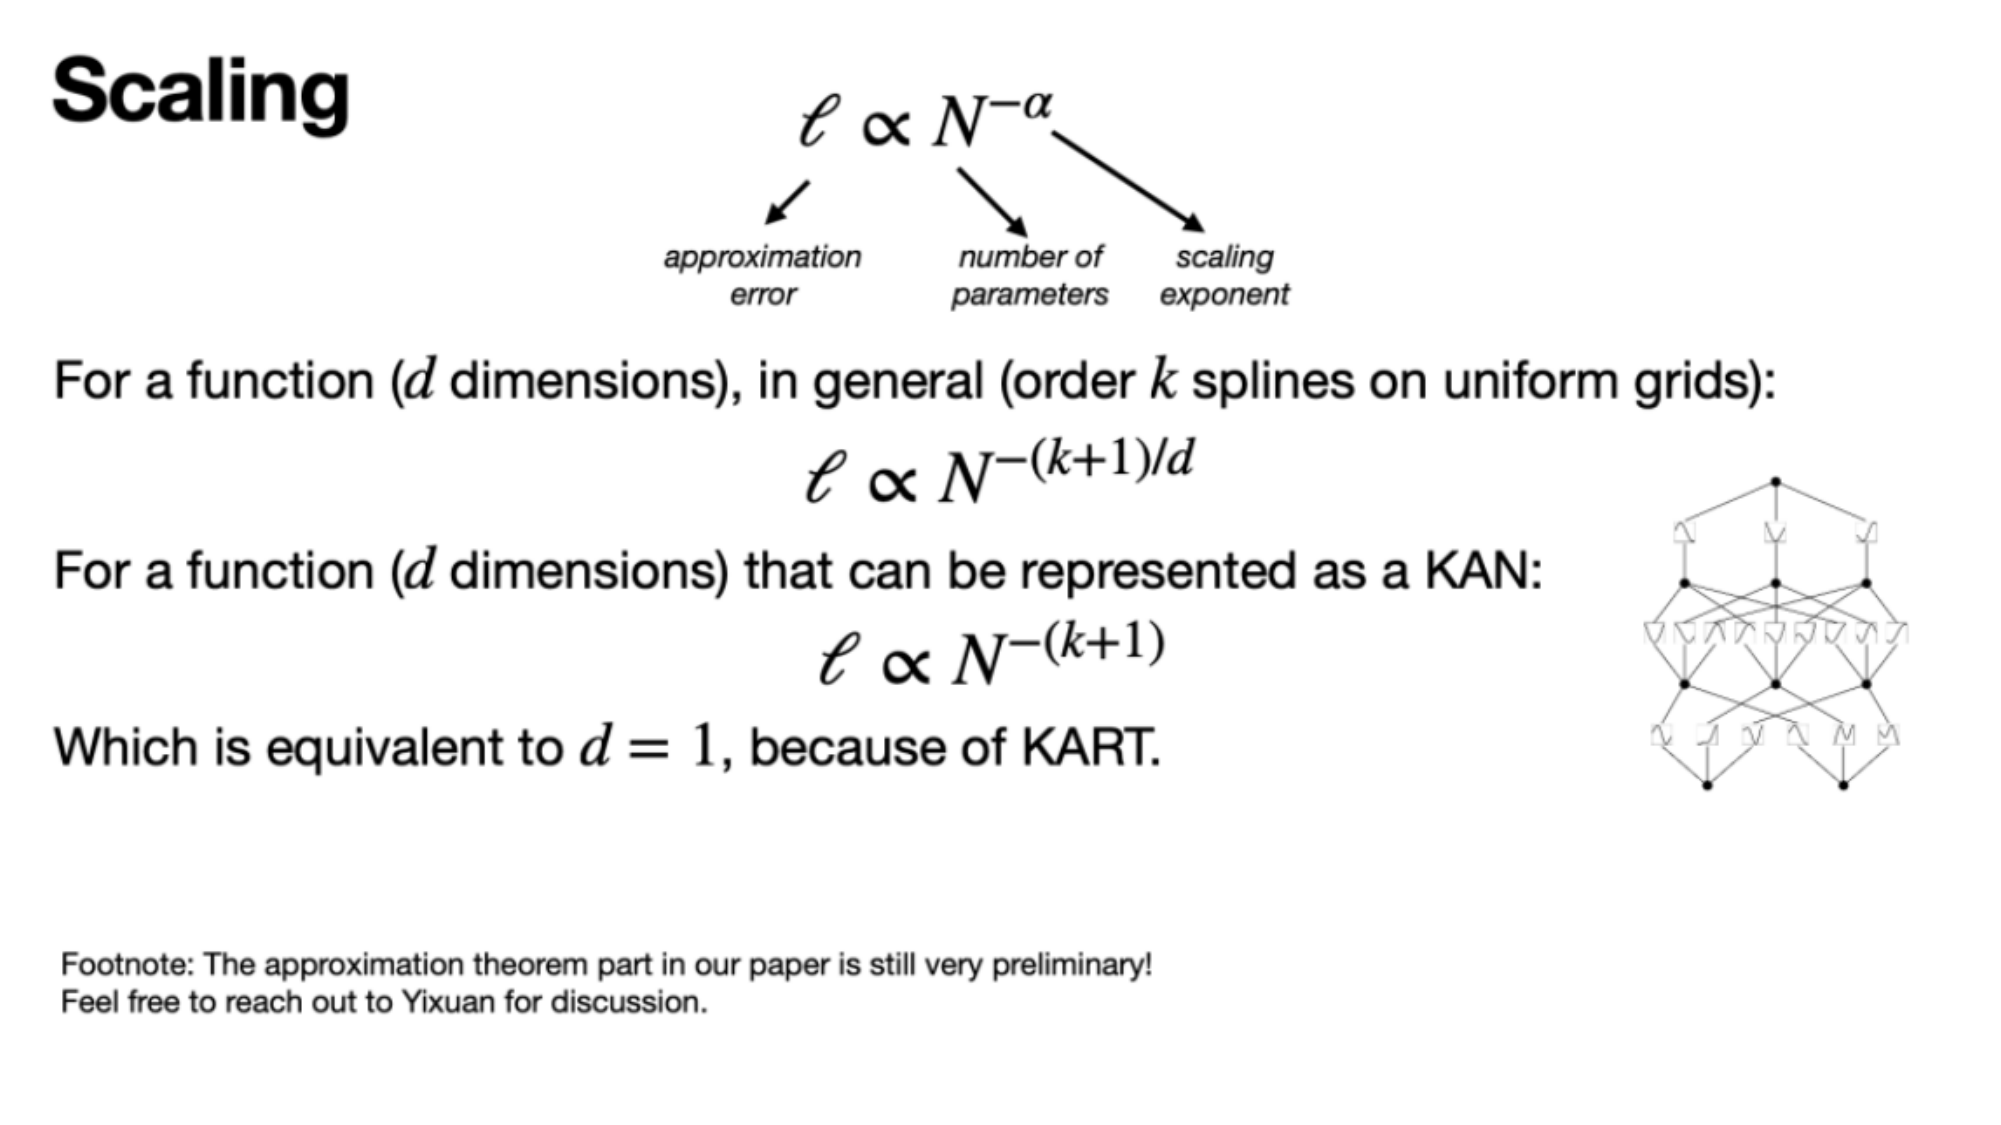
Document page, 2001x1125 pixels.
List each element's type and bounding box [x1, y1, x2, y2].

list [0, 0, 2000, 1125]
